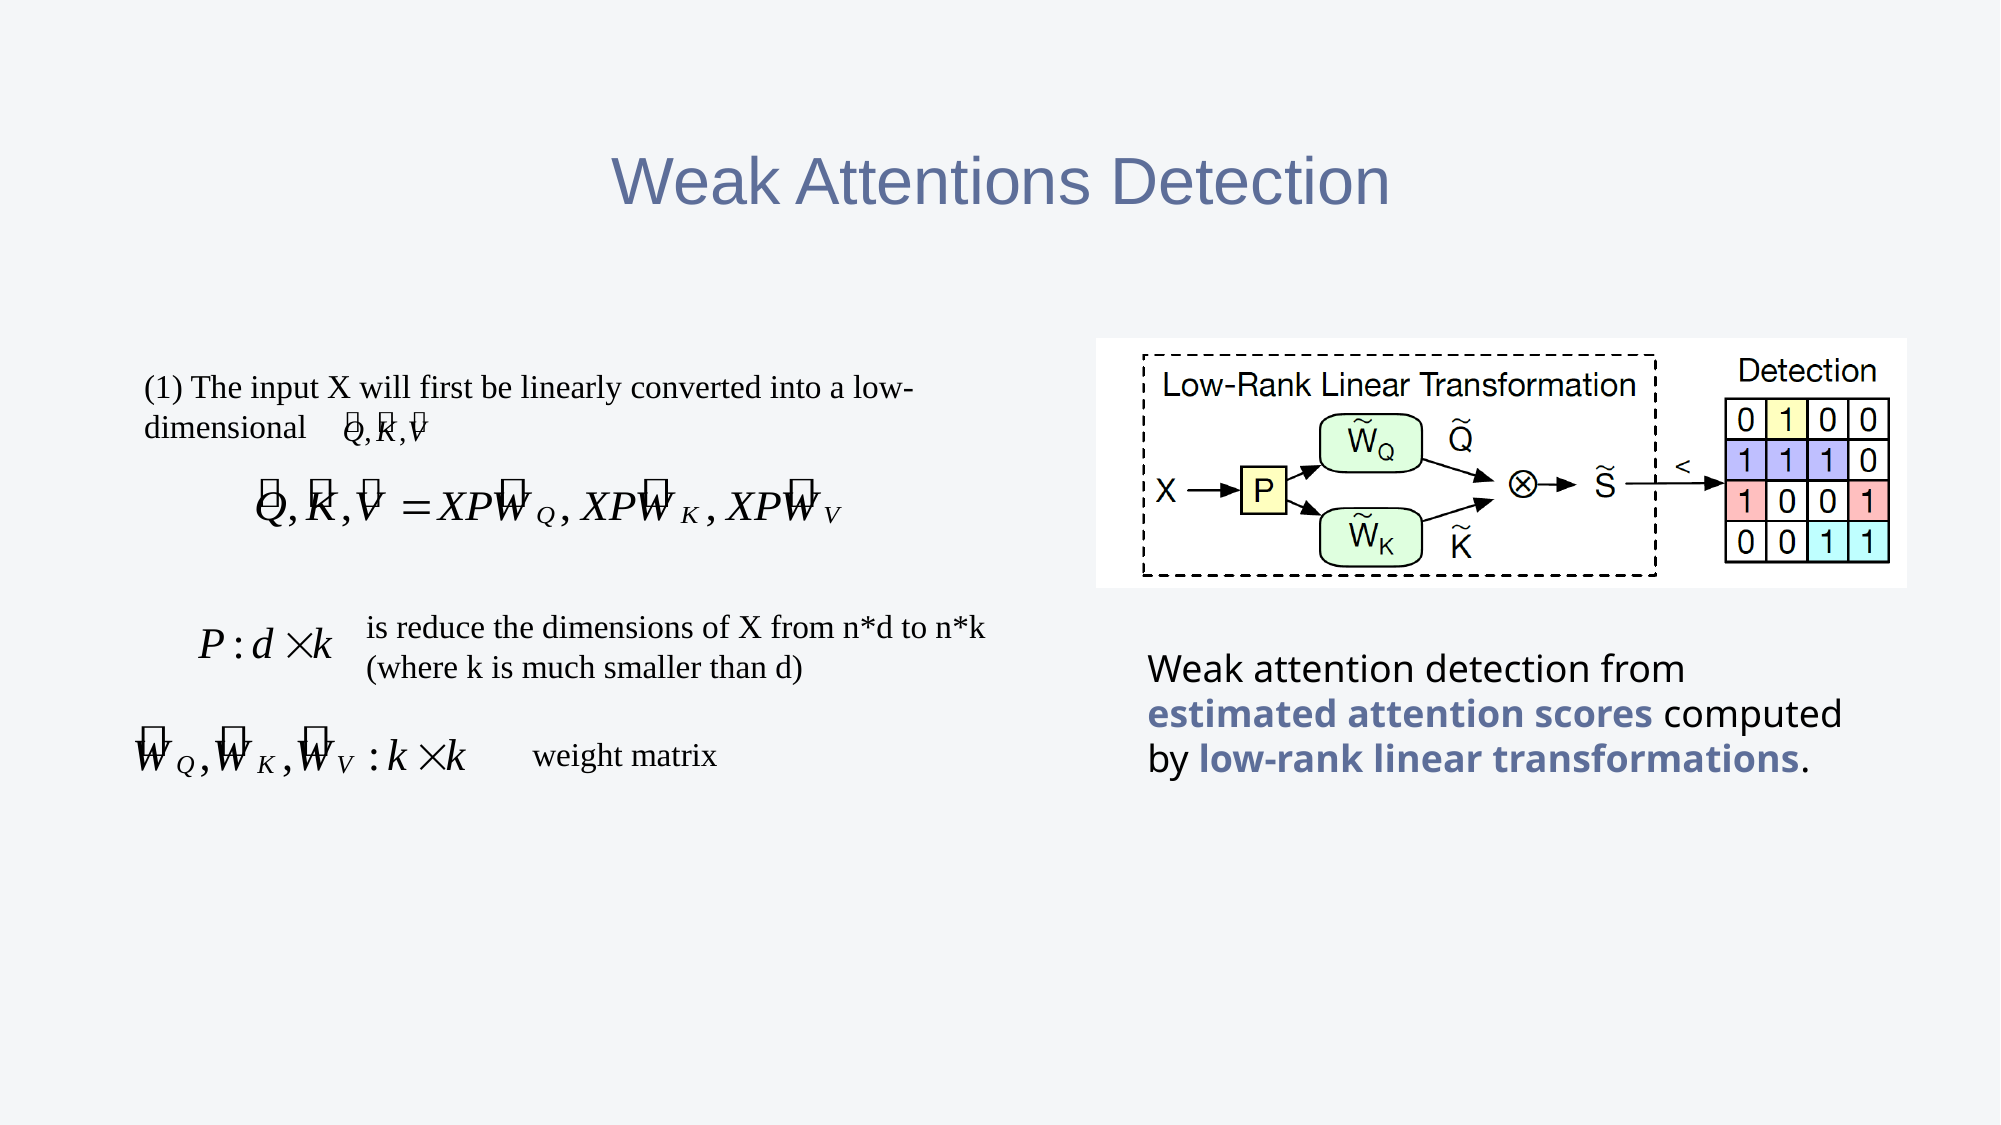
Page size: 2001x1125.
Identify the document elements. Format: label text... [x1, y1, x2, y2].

text_box is reduce the dimensions of X from n*d to n*k (where k is much smaller than d) [351, 597, 1036, 693]
text_box (1) The input X will first be linearly converted into a low-dimensional [129, 358, 1080, 453]
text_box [248, 471, 852, 539]
picture [1096, 338, 1907, 588]
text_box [190, 618, 344, 670]
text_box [129, 718, 478, 789]
text_box Weak Attentions Detection [449, 114, 1555, 225]
text_box weight matrix [517, 725, 835, 781]
text_box Weak attention detection from estimated attention scores computed by low-rank linear transformations. [1132, 637, 1871, 788]
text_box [338, 406, 436, 454]
